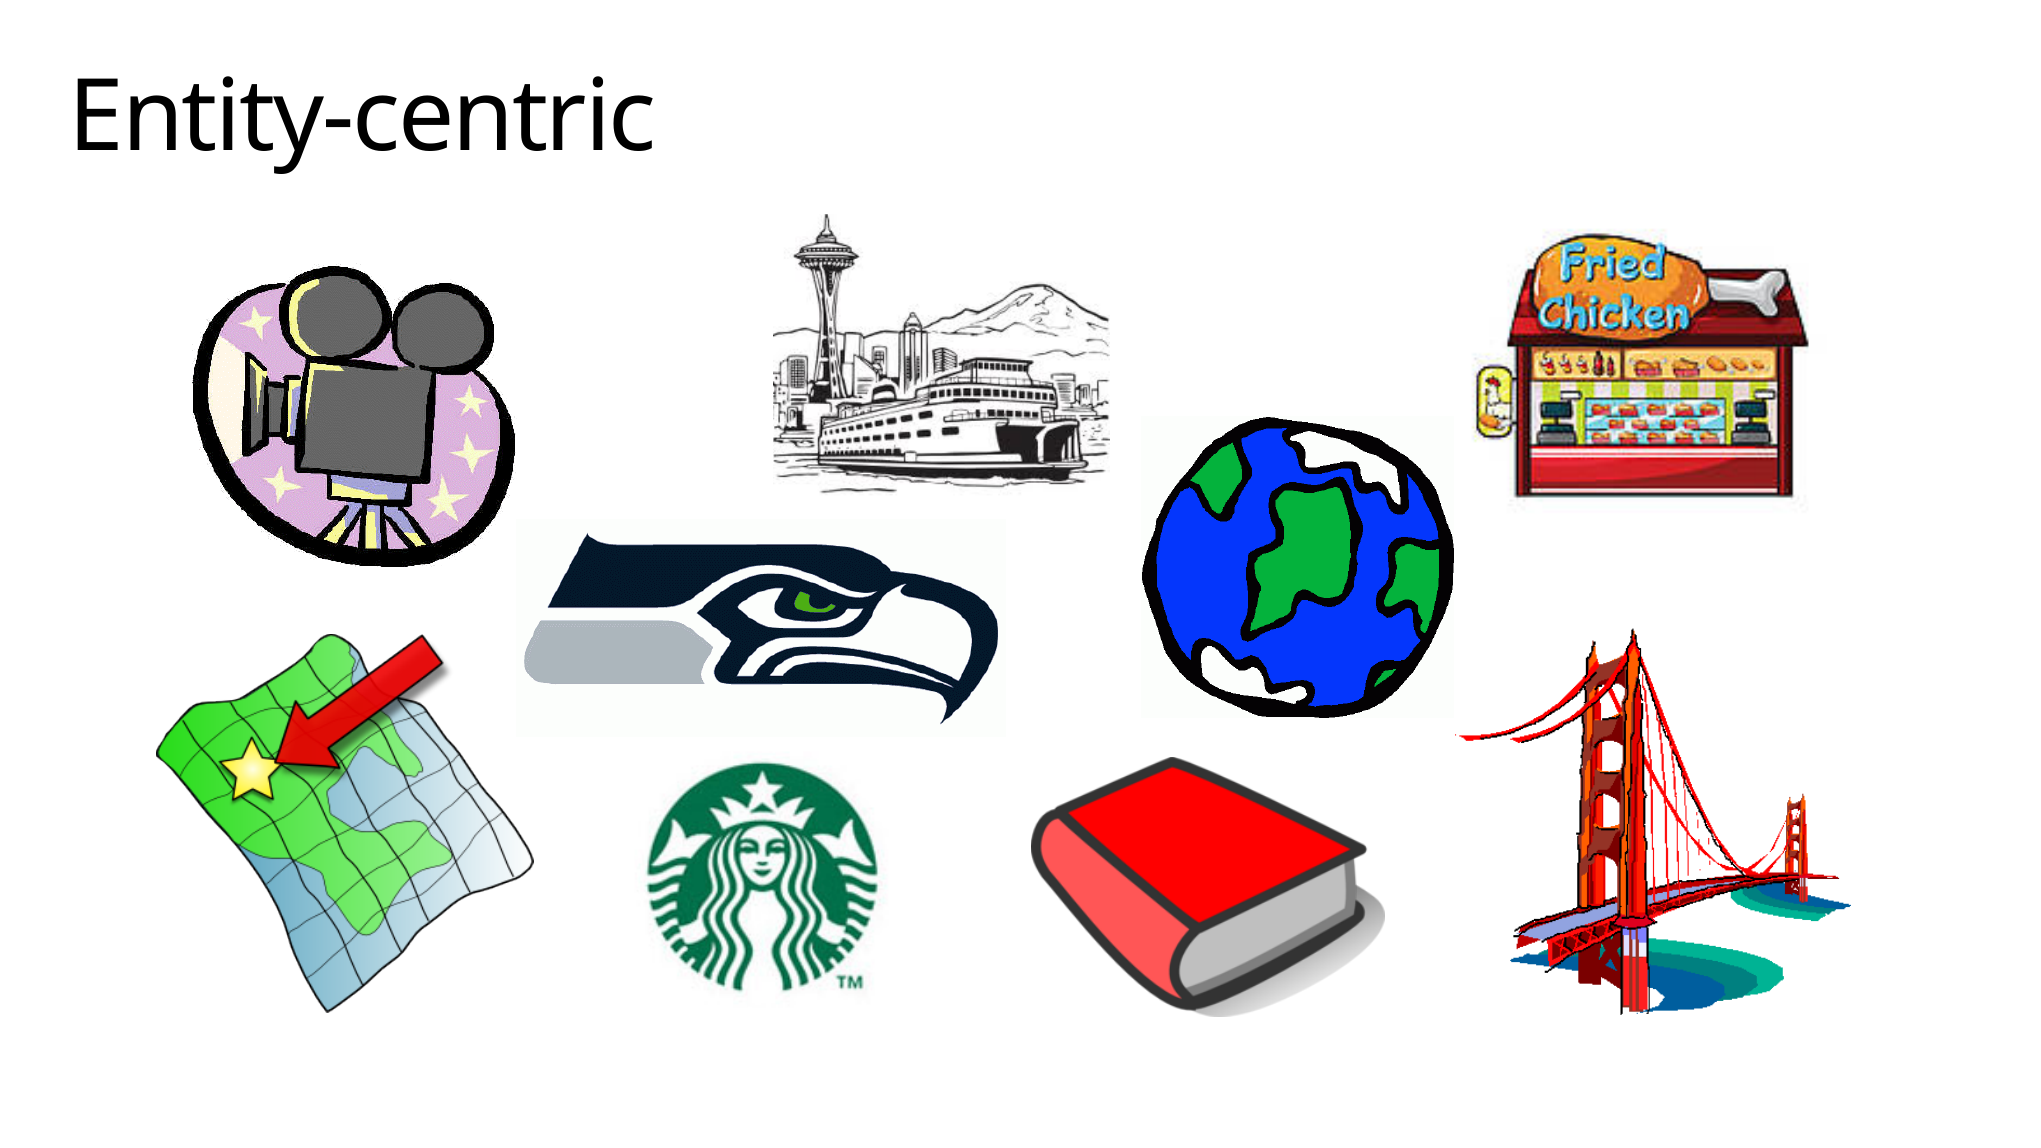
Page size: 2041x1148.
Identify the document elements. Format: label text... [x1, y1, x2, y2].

picture [156, 263, 1006, 1014]
picture [773, 214, 1110, 512]
picture [1455, 212, 1831, 520]
picture [1031, 757, 1385, 1018]
picture [631, 750, 890, 1008]
picture [1140, 416, 1454, 719]
picture [1455, 619, 1851, 1016]
title Entity-centric [45, 48, 1996, 200]
